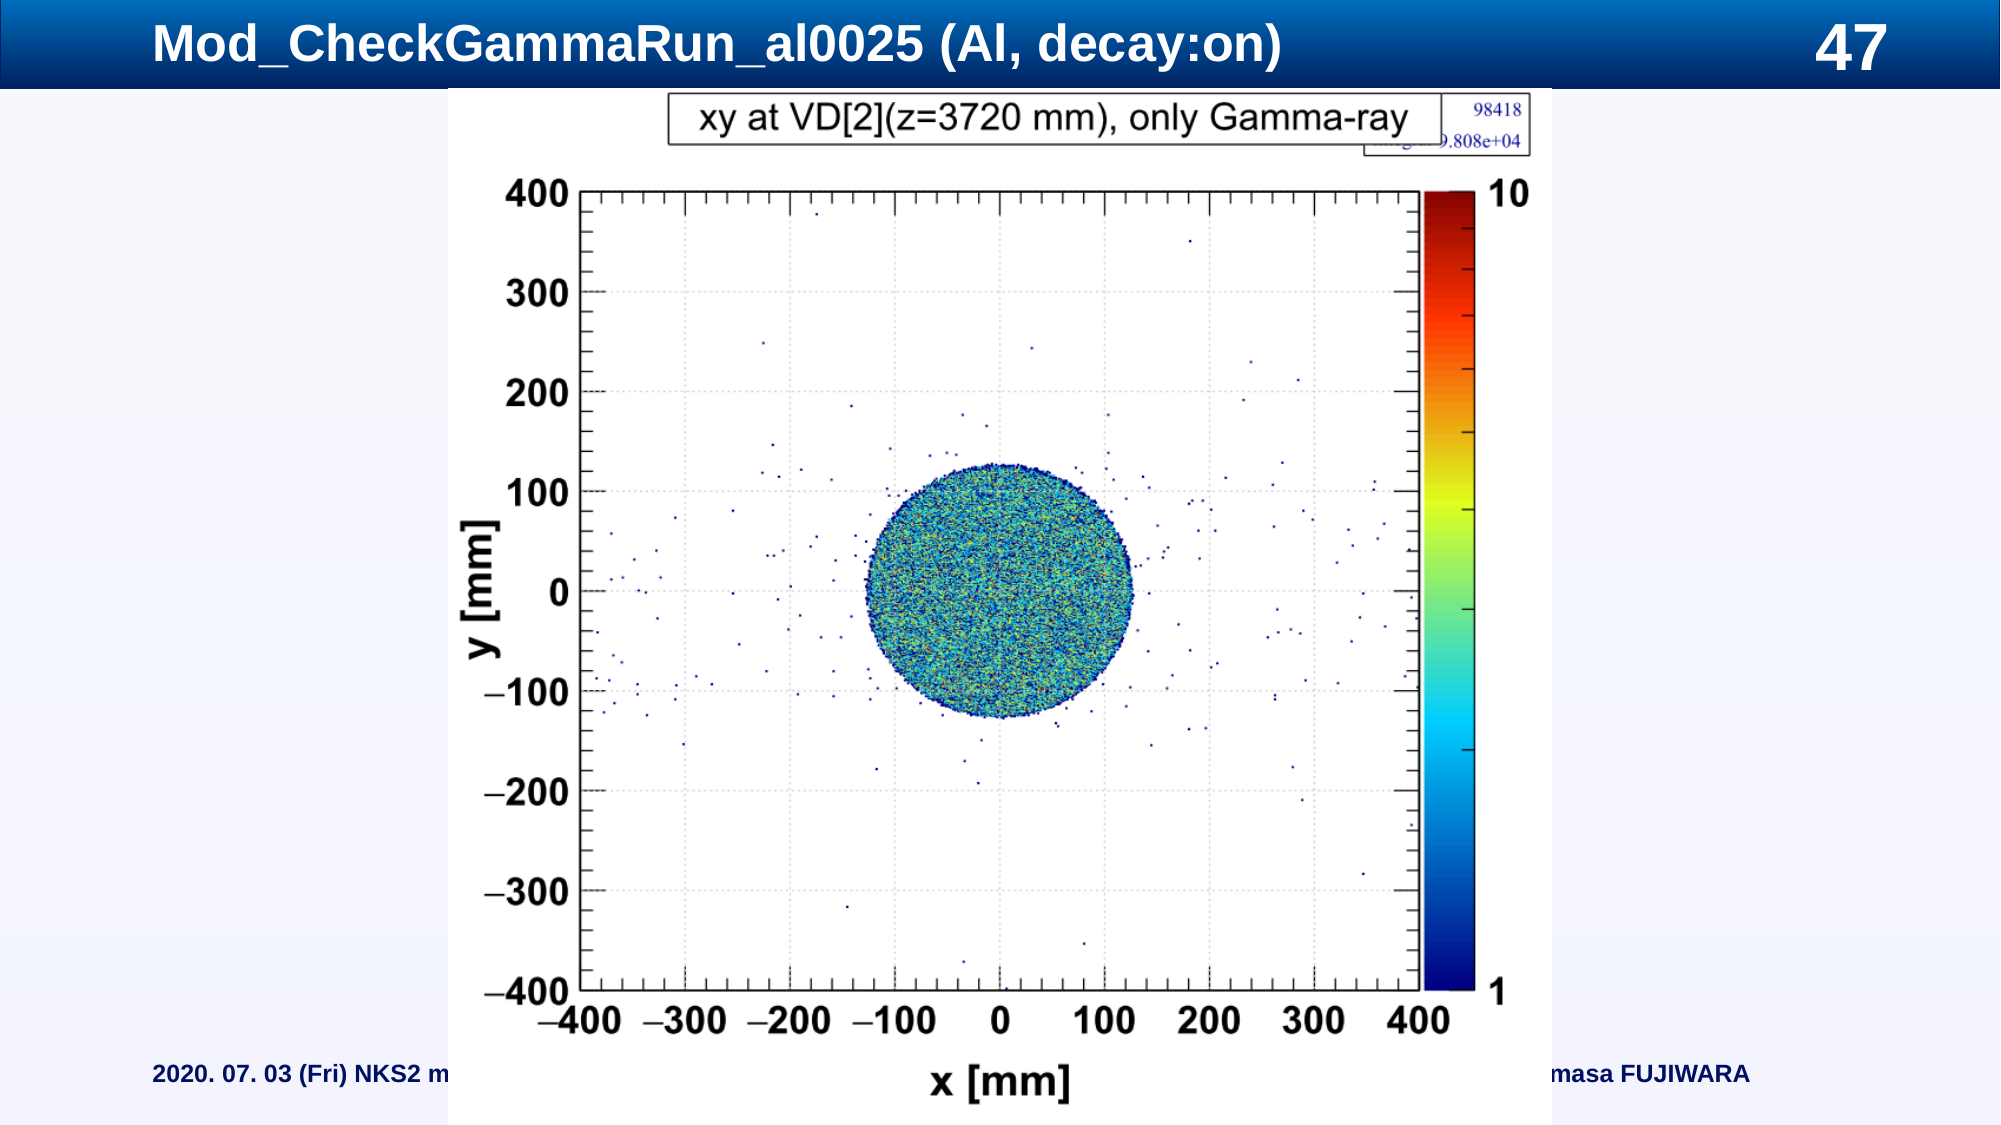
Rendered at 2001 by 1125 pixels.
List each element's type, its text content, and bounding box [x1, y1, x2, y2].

picture [448, 88, 1552, 1125]
slide_number 2020. 07. 03 (Fri) NKS2 meeting [137, 1042, 448, 1103]
title Mod_CheckGammaRun_al0025 (Al, decay:on) [137, 0, 1863, 89]
